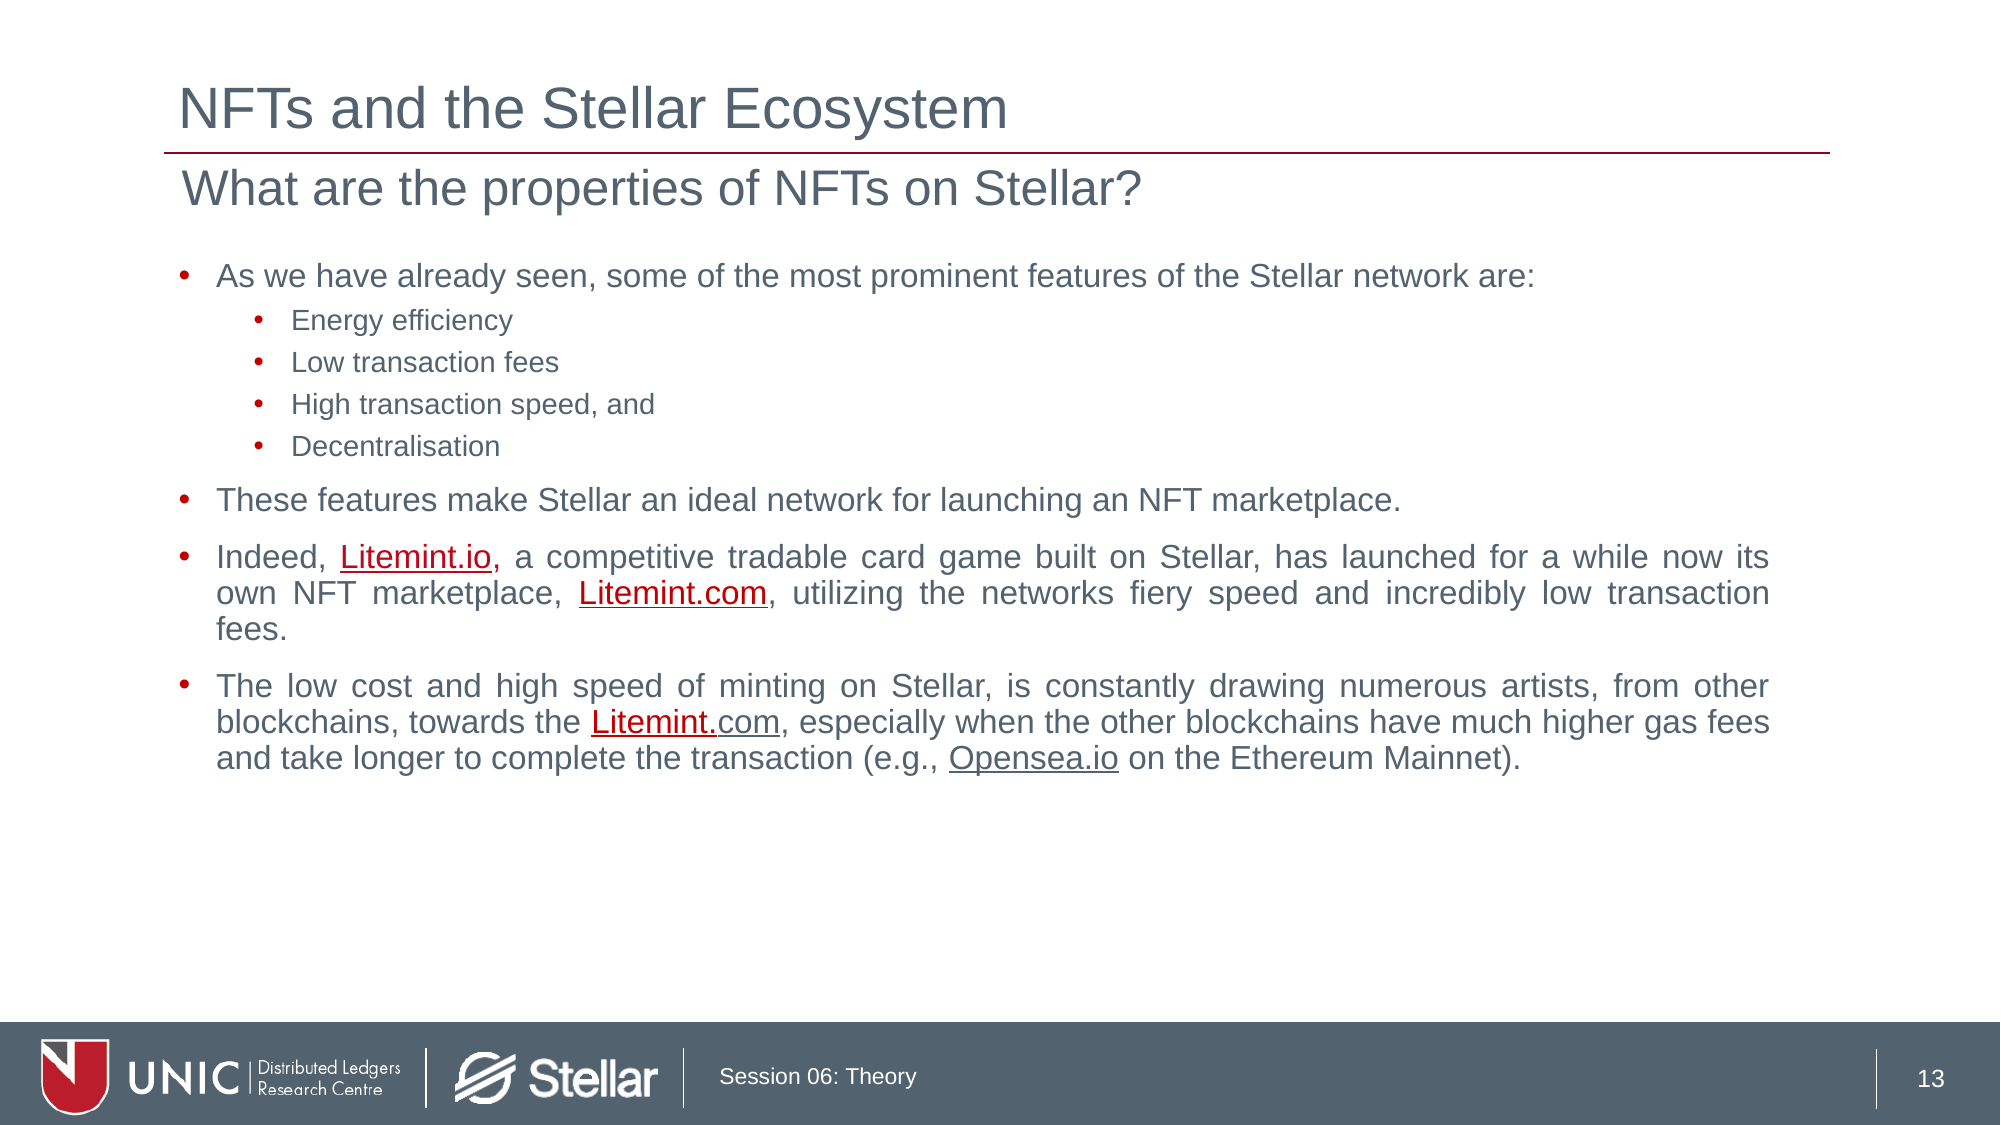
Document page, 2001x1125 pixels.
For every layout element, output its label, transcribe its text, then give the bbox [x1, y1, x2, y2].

text_box As we have already seen, some of the most prominent features of the Stellar network are: Energy efficiency Low transaction fees High transaction speed, and Decentralisation These features make Stellar an ideal network for launching an NFT marketplace. Indeed, Litemint.io, a competitive tradable card game built on Stellar, has launched for a while now its own NFT marketplace, Litemint.com, utilizing the networks fiery speed and incredibly low transaction fees. The low cost and high speed of minting on Stellar, is constantly drawing numerous artists, from other blockchains, towards the Litemint.com, especially when the other blockchains have much higher gas fees and take longer to complete the transaction (e.g., Opensea.io on the Ethereum Mainnet). [163, 251, 1787, 1005]
slide_number 13 [1858, 1047, 1960, 1108]
text_box Session 06: Theory [704, 1048, 1023, 1104]
text_box What are the properties of NFTs on Stellar? [166, 148, 1834, 224]
title NFTs and the Stellar Ecosystem [163, 73, 1831, 149]
picture [455, 1052, 658, 1104]
picture [14, 1015, 426, 1125]
